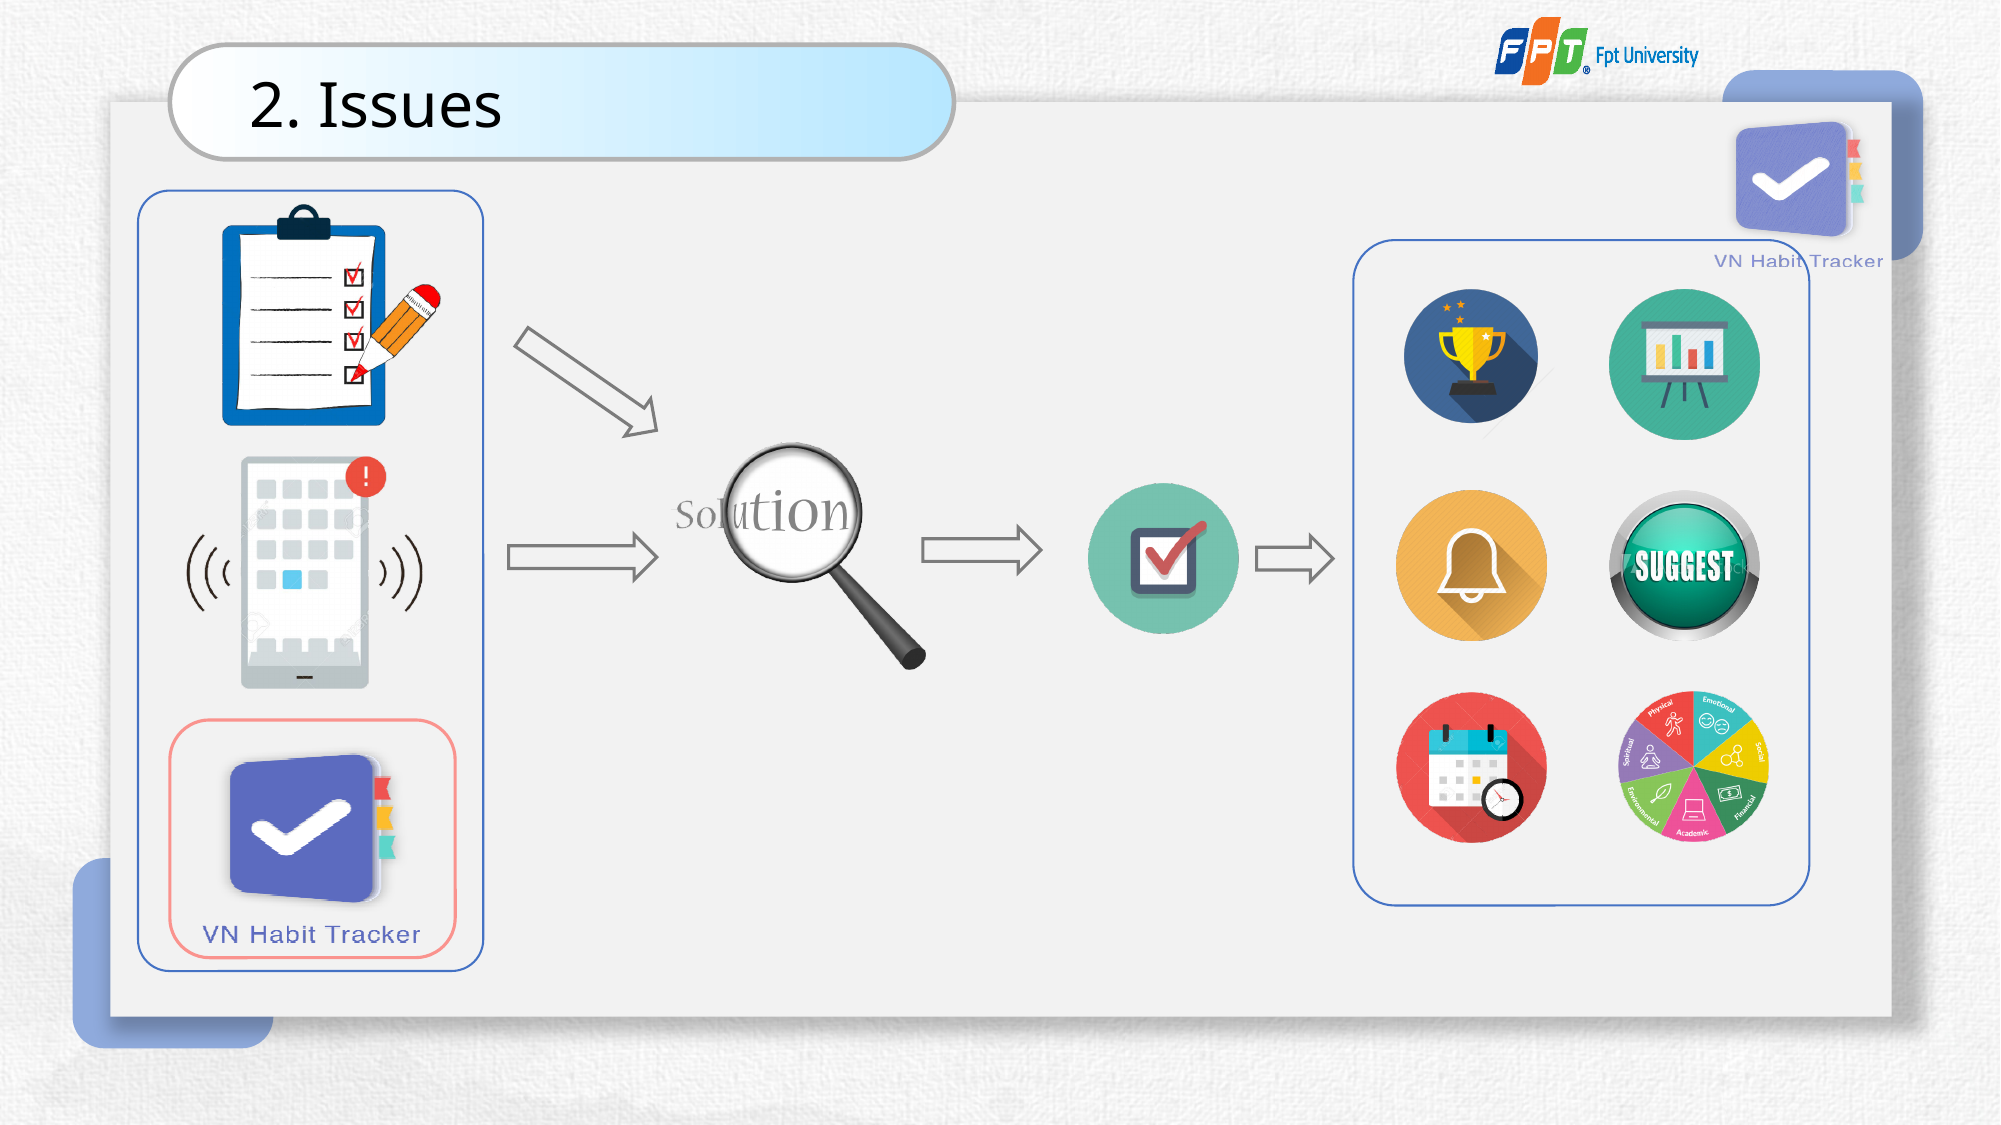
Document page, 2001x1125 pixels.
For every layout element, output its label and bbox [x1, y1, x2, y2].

picture [0, 0, 2000, 1125]
text_box [1353, 240, 1810, 906]
